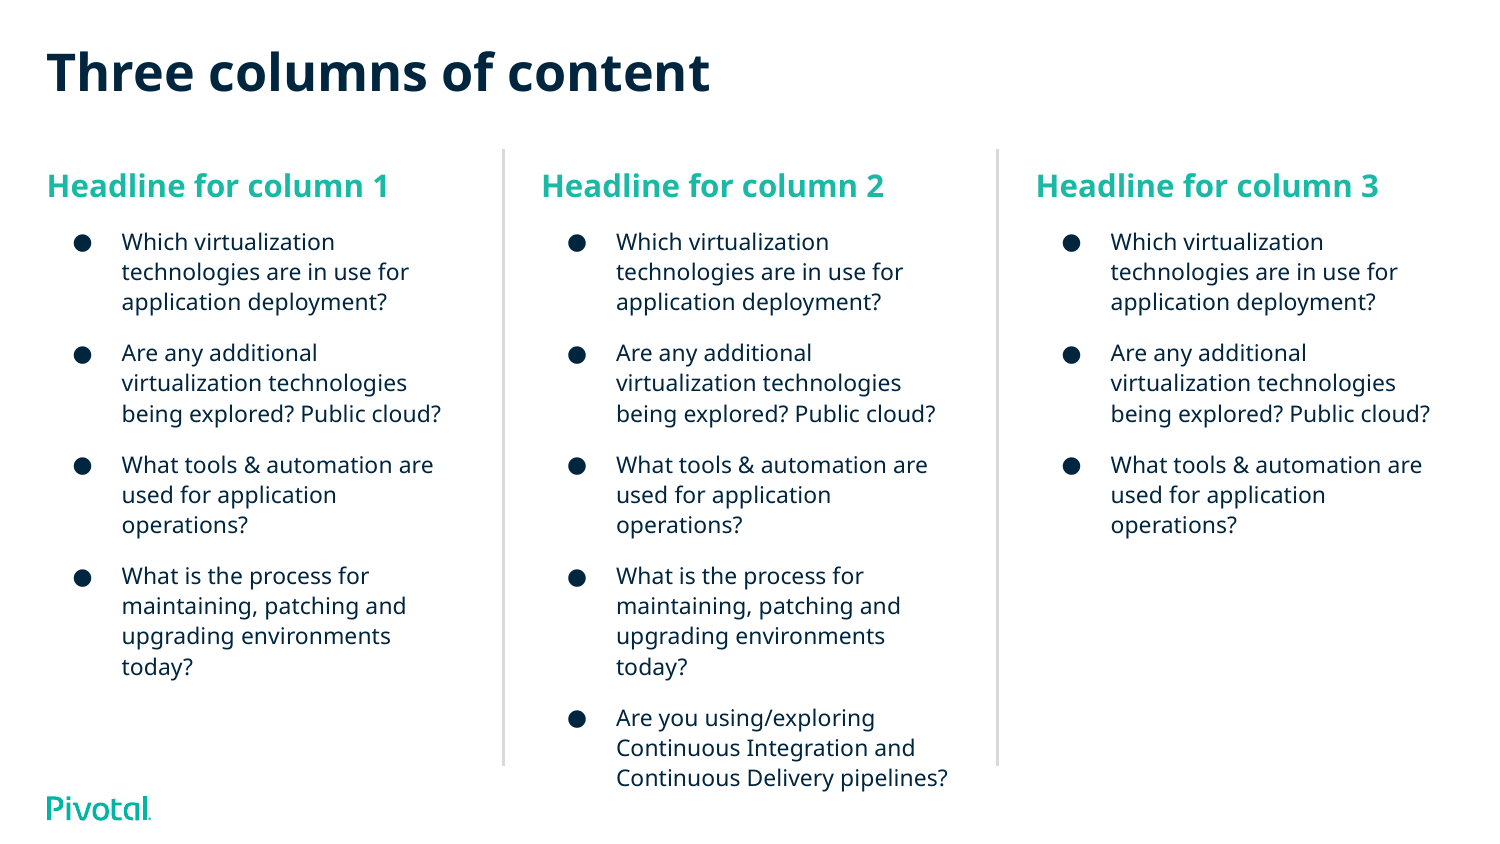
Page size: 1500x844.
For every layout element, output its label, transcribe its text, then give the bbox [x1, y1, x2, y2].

list Headline for column 2 Which virtualization technologies are in use for application deployment? Are any additional virtualization technologies being explored? Public cloud? What tools & automation are used for application operations? What is the process for maintaining, patching and upgrading environments today? Are you using/exploring Continuous Integration and Continuous Delivery pipelines? [526, 147, 974, 767]
title Three columns of content [31, 24, 1453, 90]
list Headline for column 1 Which virtualization technologies are in use for application deployment? Are any additional virtualization technologies being explored? Public cloud? What tools & automation are used for application operations? What is the process for maintaining, patching and upgrading environments today? [31, 147, 480, 767]
list Headline for column 3 Which virtualization technologies are in use for application deployment? Are any additional virtualization technologies being explored? Public cloud? What tools & automation are used for application operations? [1020, 147, 1469, 767]
